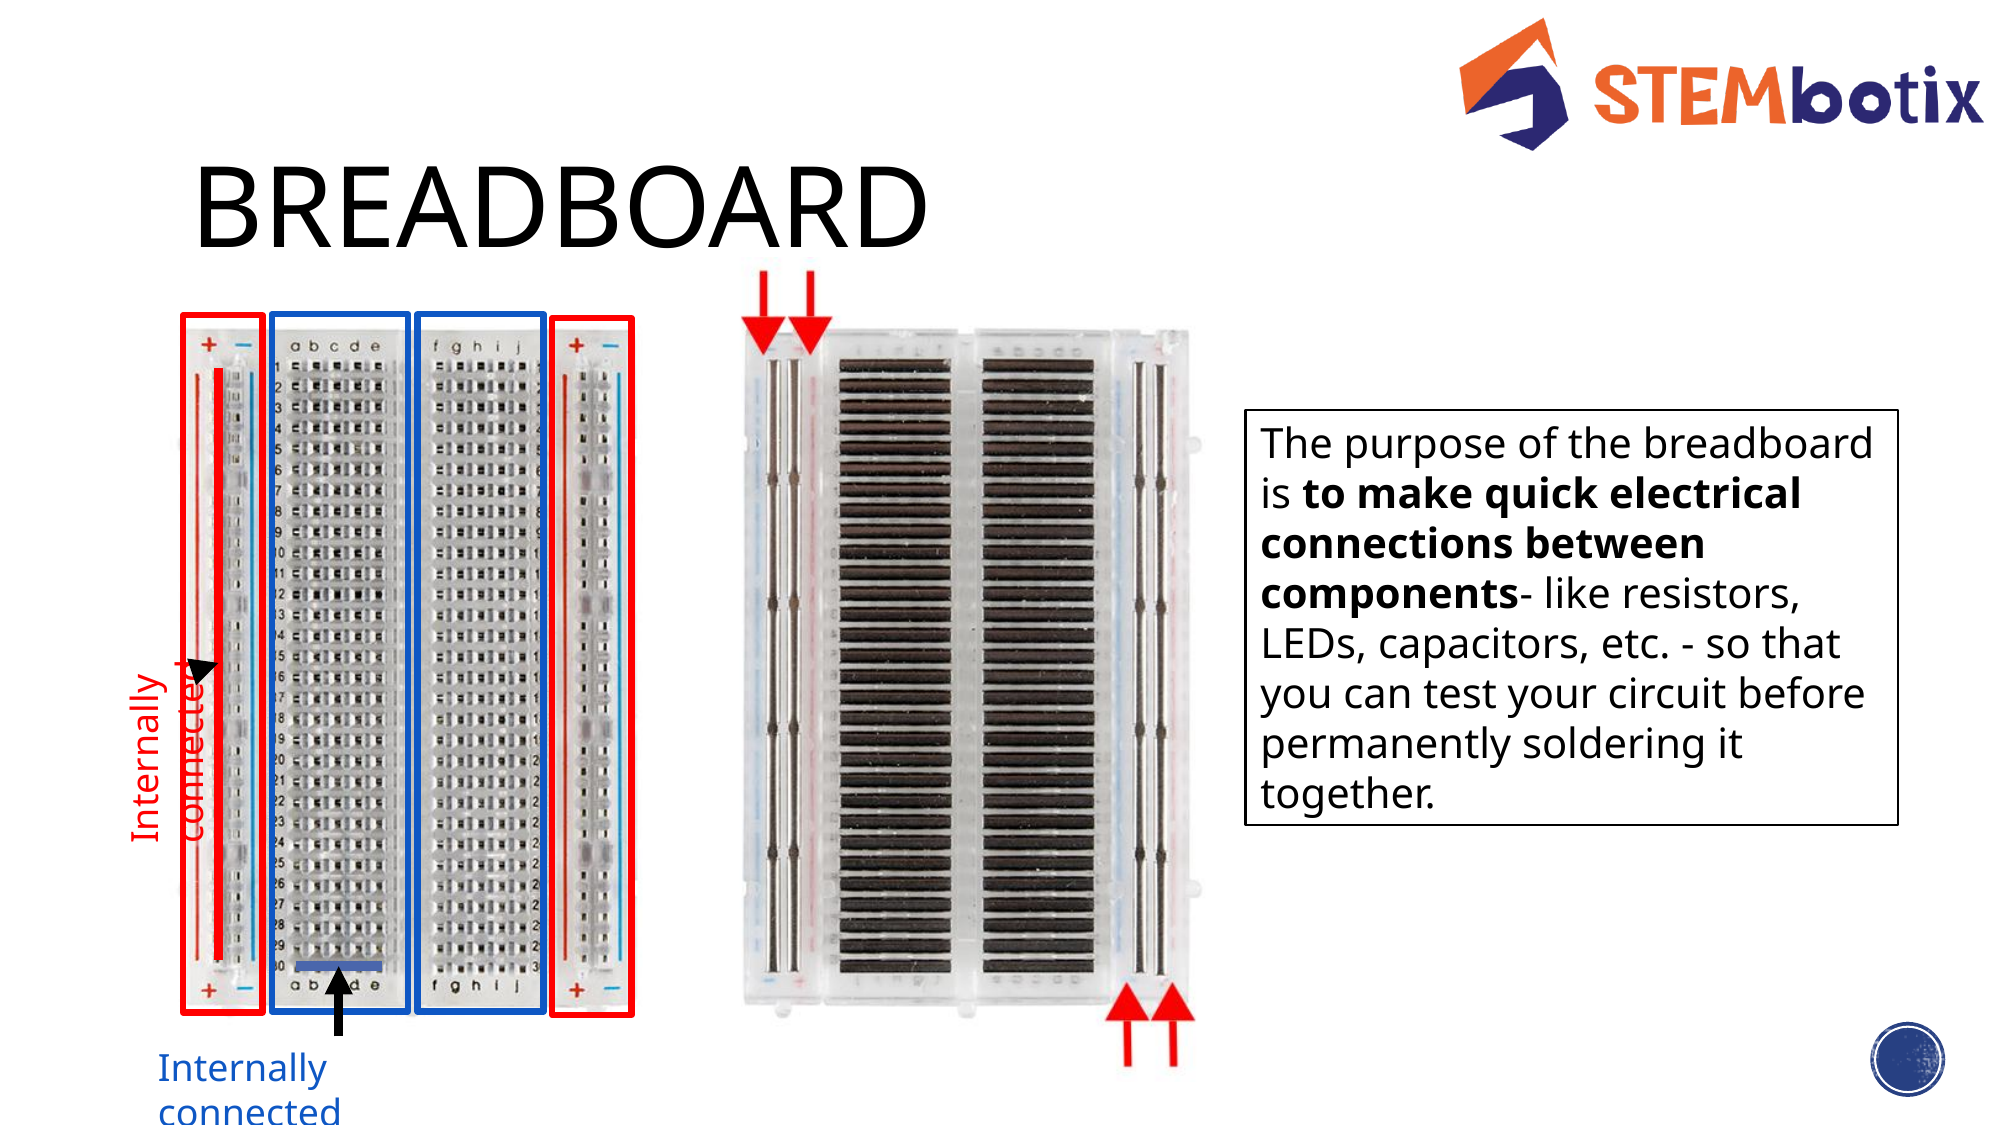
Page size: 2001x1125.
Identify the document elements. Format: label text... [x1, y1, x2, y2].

title BREADBOARD [175, 79, 1826, 344]
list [70, 256, 1304, 1082]
picture [1870, 1021, 1946, 1097]
text_box Internally connected [142, 1090, 535, 1125]
picture [1458, 16, 1984, 151]
text_box The purpose of the breadboard is to make quick electrical connections between components- like resistors, LEDs, capacitors, etc. - so that you can test your circuit before permanently soldering it together. [1310, 409, 1898, 825]
